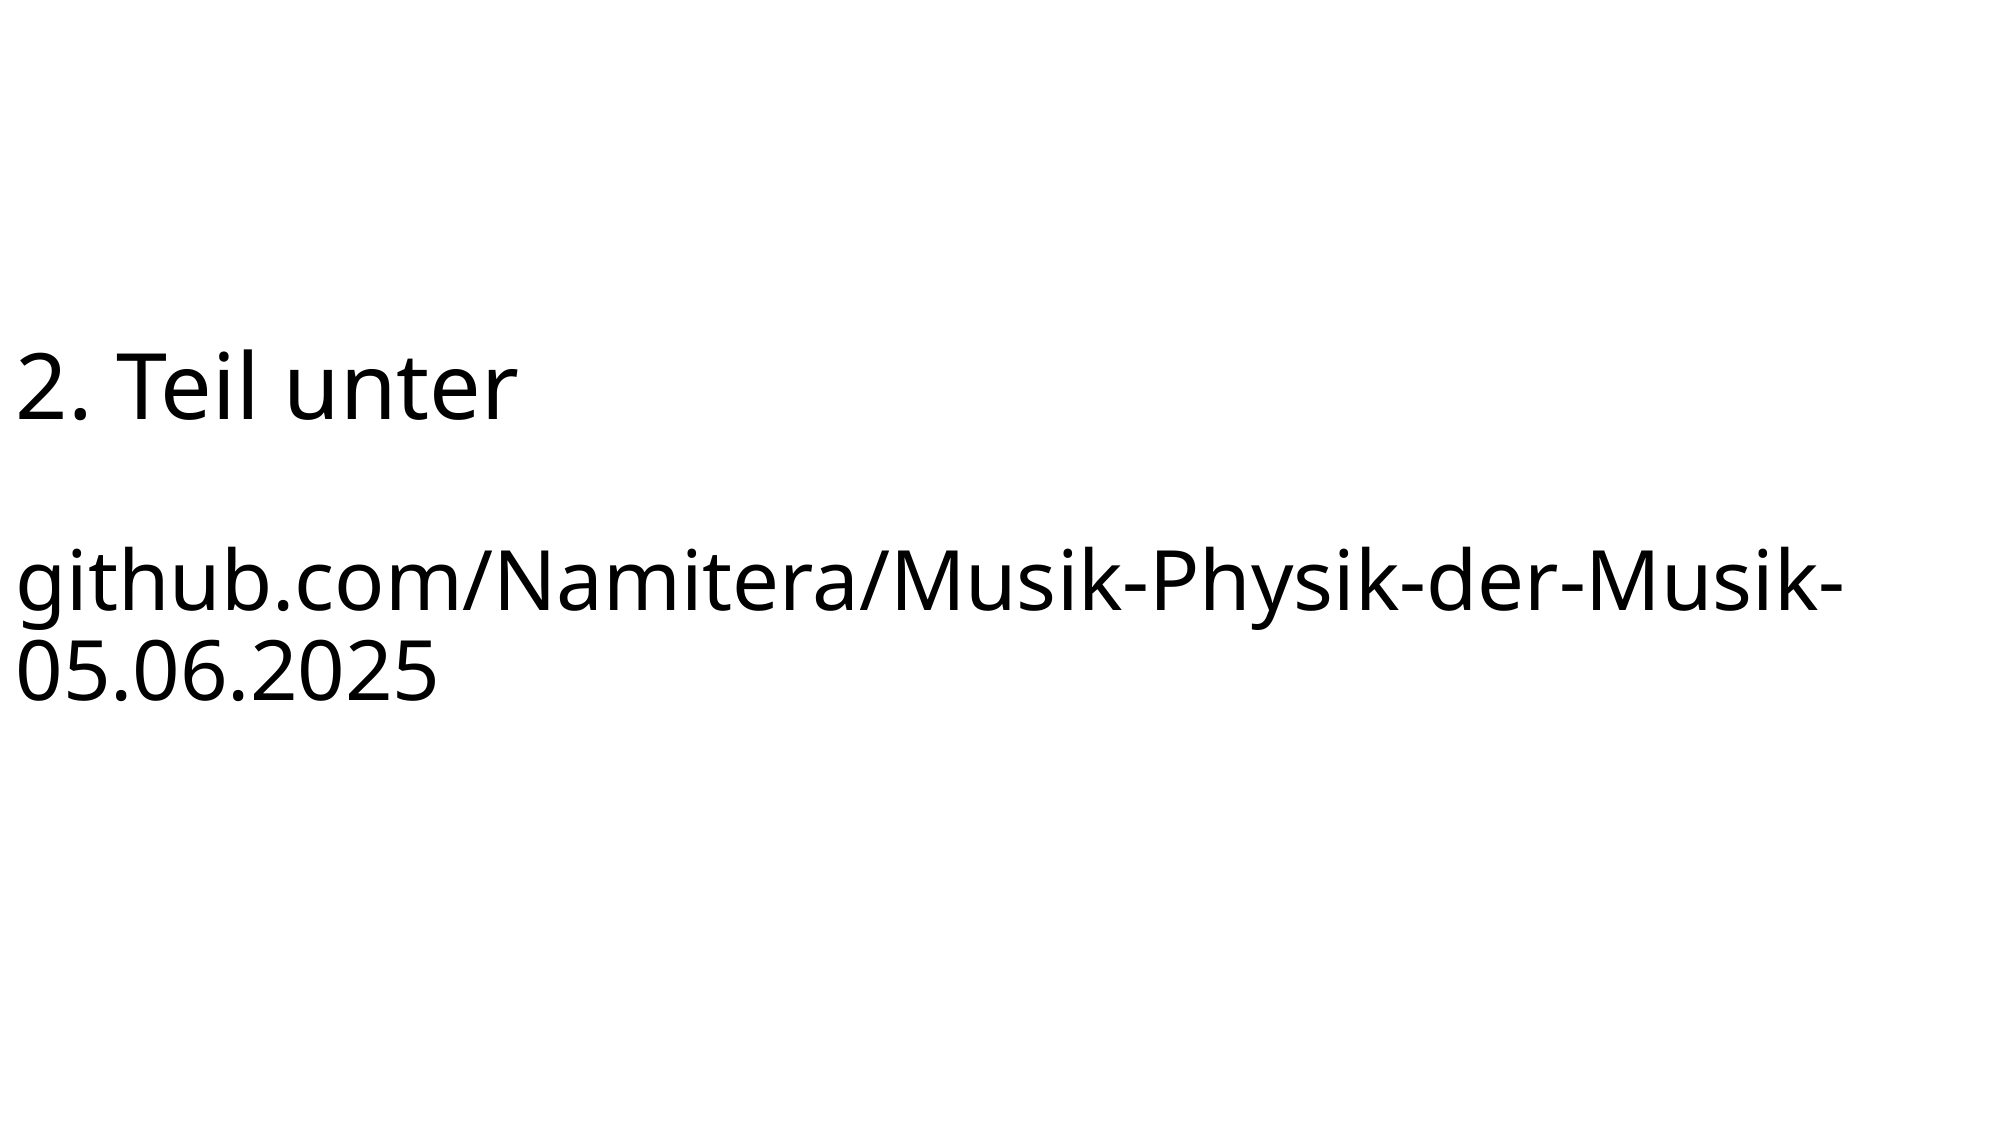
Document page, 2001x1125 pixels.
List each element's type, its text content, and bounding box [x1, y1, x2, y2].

title 2. Teil unter github.com/Namitera/Musik-Physik-der-Musik-05.06.2025 [0, 223, 2000, 835]
